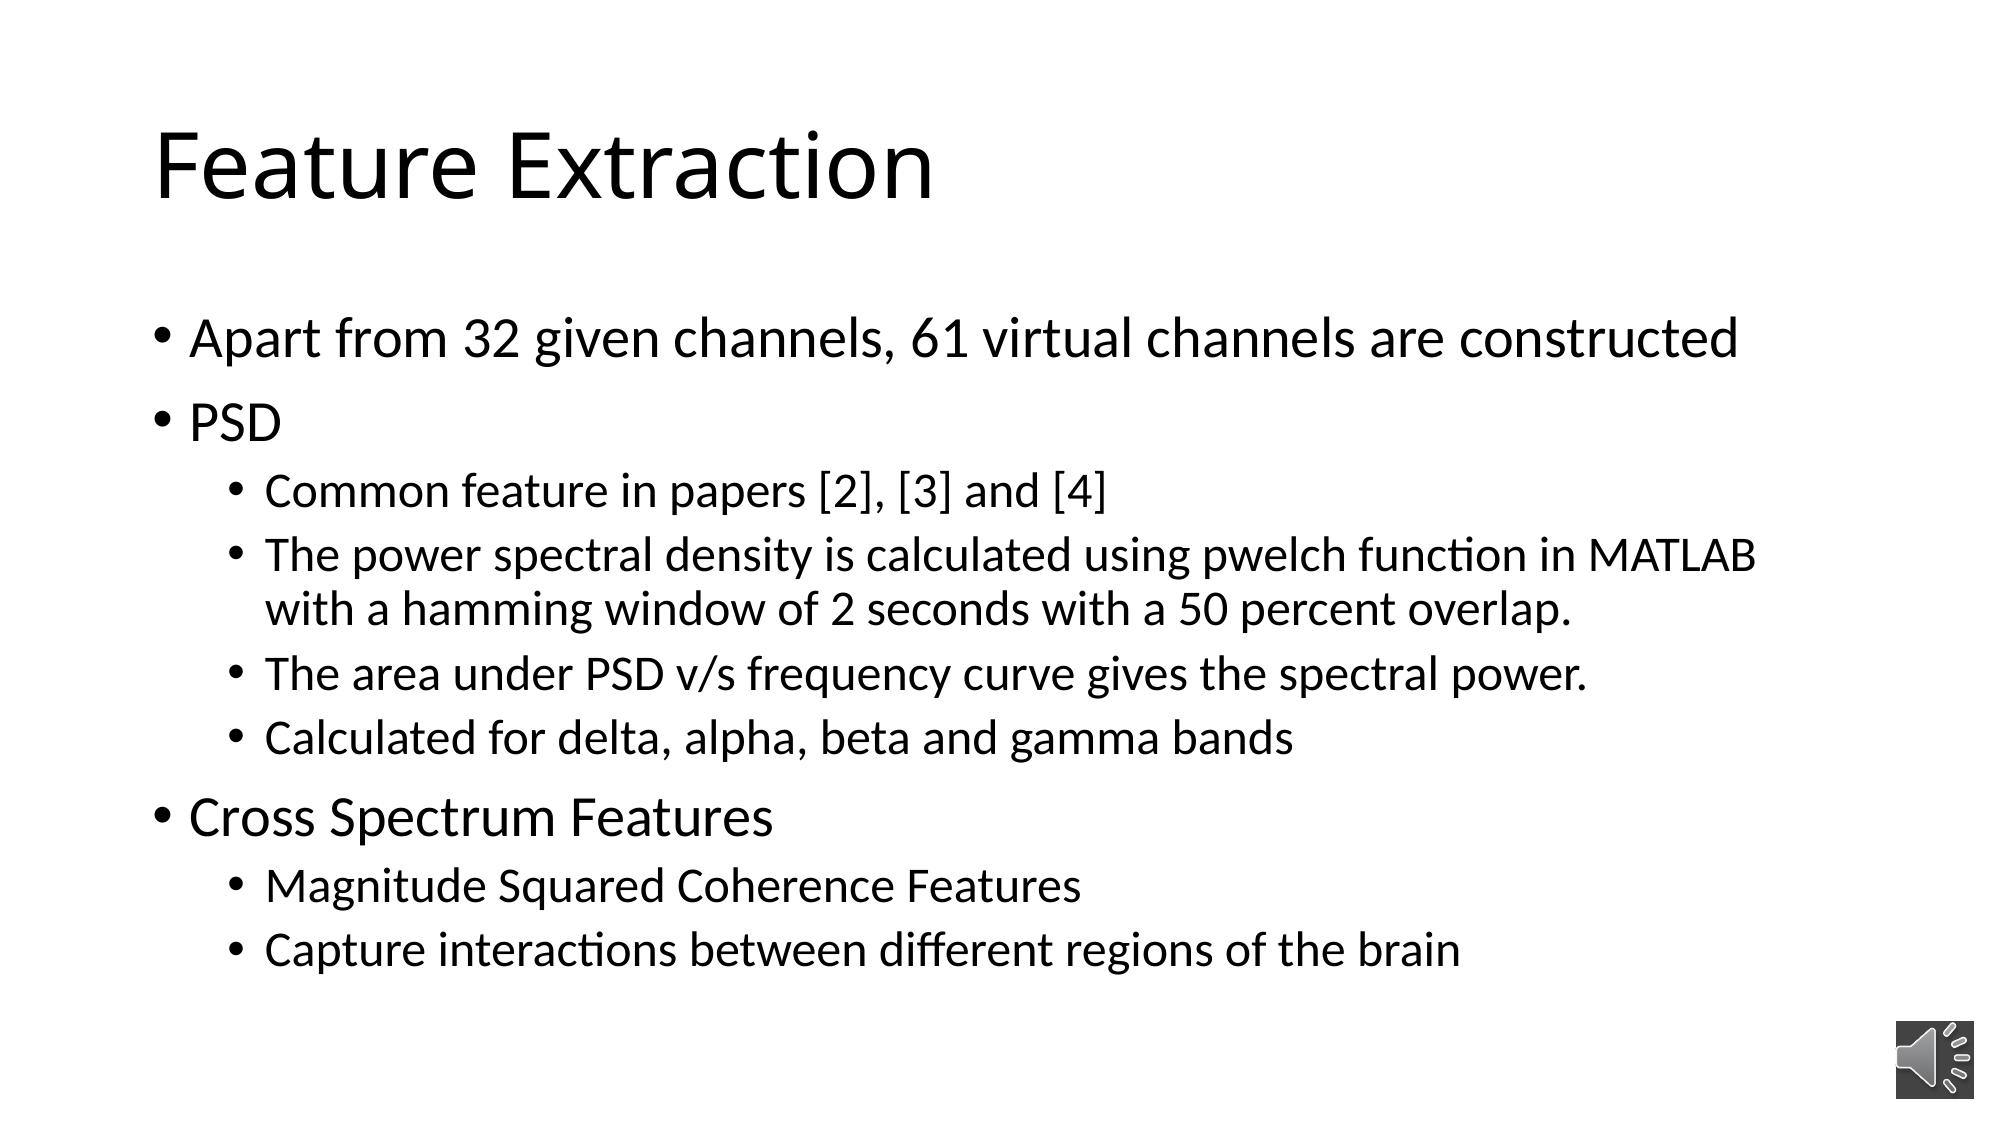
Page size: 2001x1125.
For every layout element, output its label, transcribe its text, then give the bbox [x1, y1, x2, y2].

title Feature Extraction [137, 59, 1863, 278]
picture [1894, 1019, 1975, 1100]
list Apart from 32 given channels, 61 virtual channels are constructed PSD Common feature in papers [2], [3] and [4] The power spectral density is calculated using pwelch function in MATLAB with a hamming window of 2 seconds with a 50 percent overlap. The area under PSD v/s frequency curve gives the spectral power. Calculated for delta, alpha, beta and gamma bands Cross Spectrum Features Magnitude Squared Coherence Features Capture interactions between different regions of the brain [137, 299, 1863, 1014]
